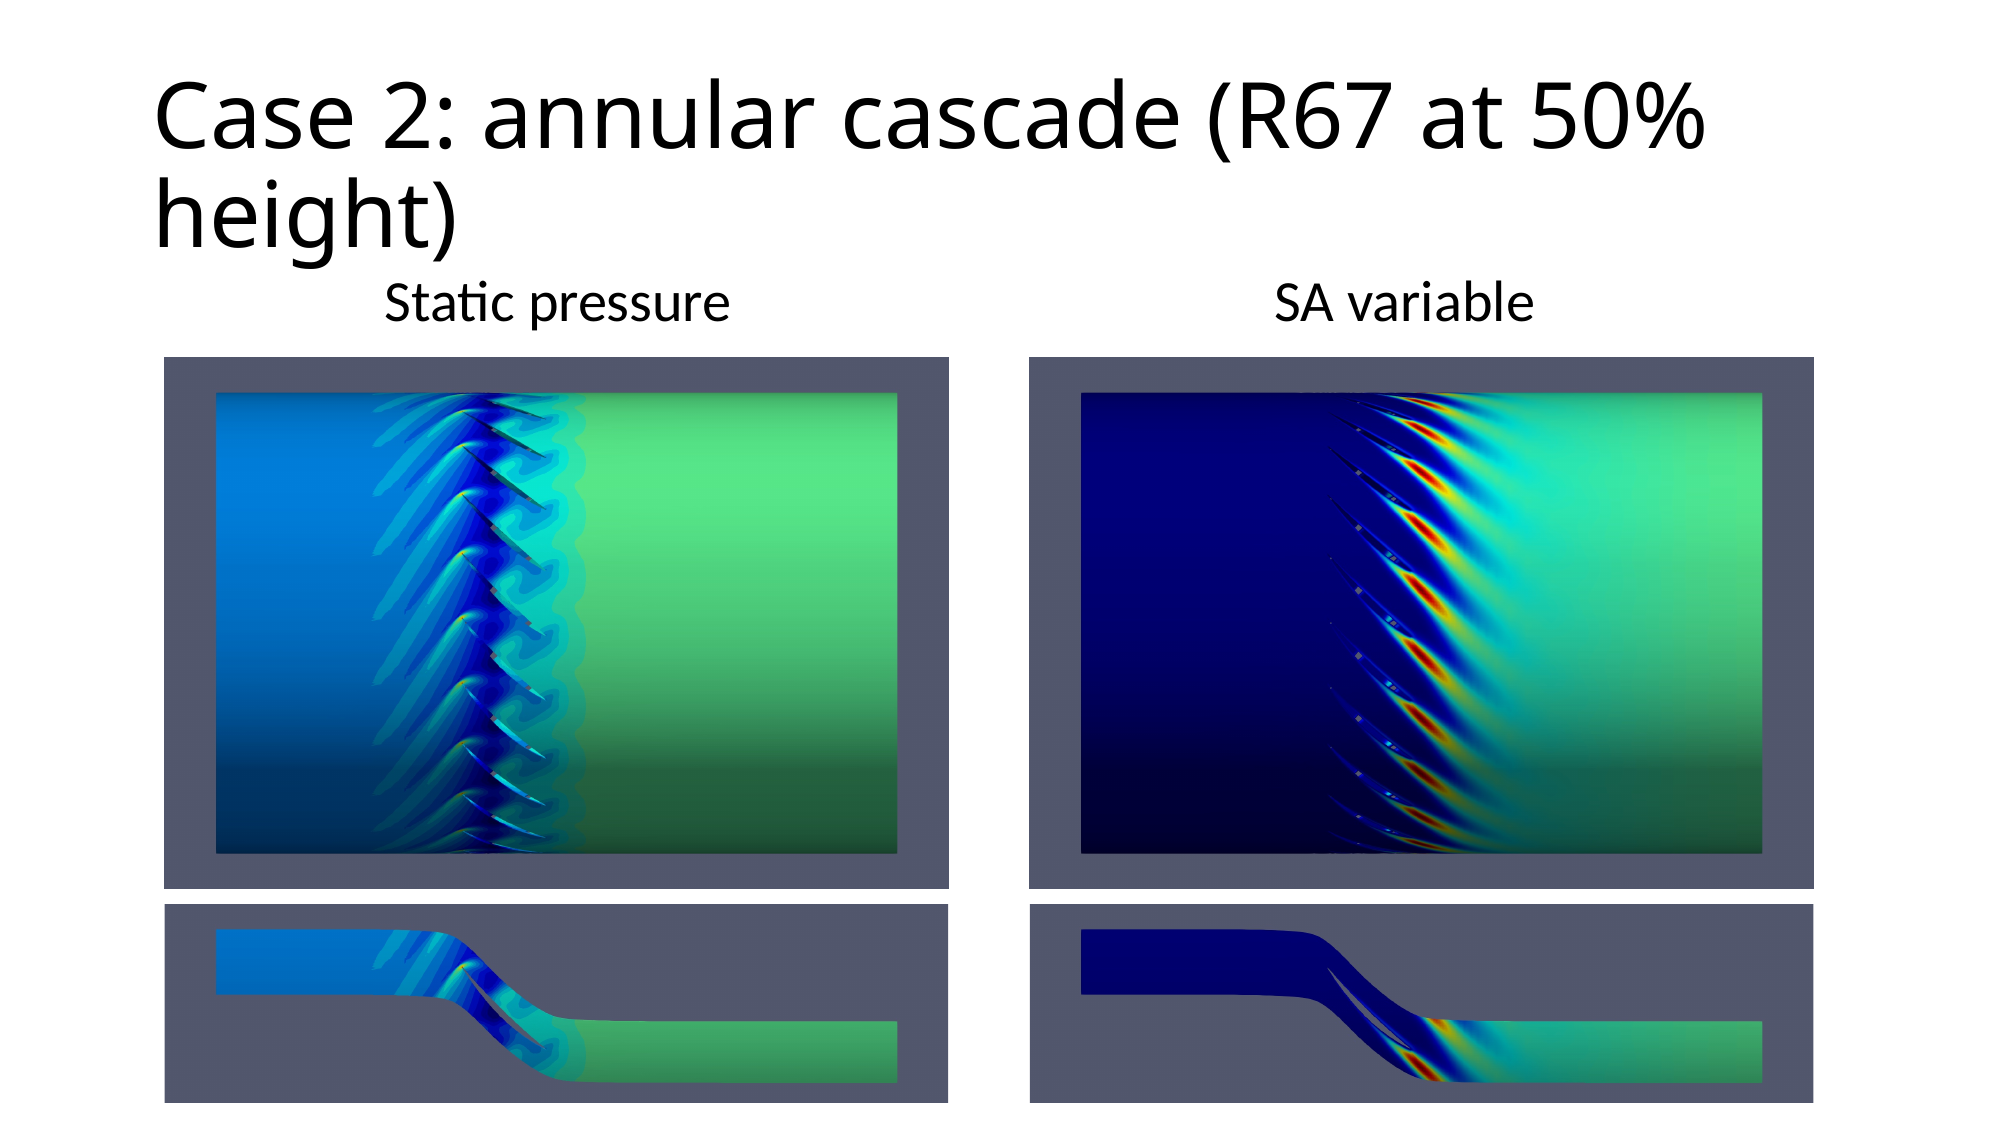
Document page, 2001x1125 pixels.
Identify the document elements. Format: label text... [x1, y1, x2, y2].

title Case 2: annular cascade (R67 at 50% height) [137, 59, 1863, 278]
text_box Static pressure SA variable [370, 255, 1567, 341]
picture [164, 904, 949, 1103]
picture [1029, 357, 1814, 889]
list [164, 357, 949, 889]
picture [1029, 904, 1814, 1103]
